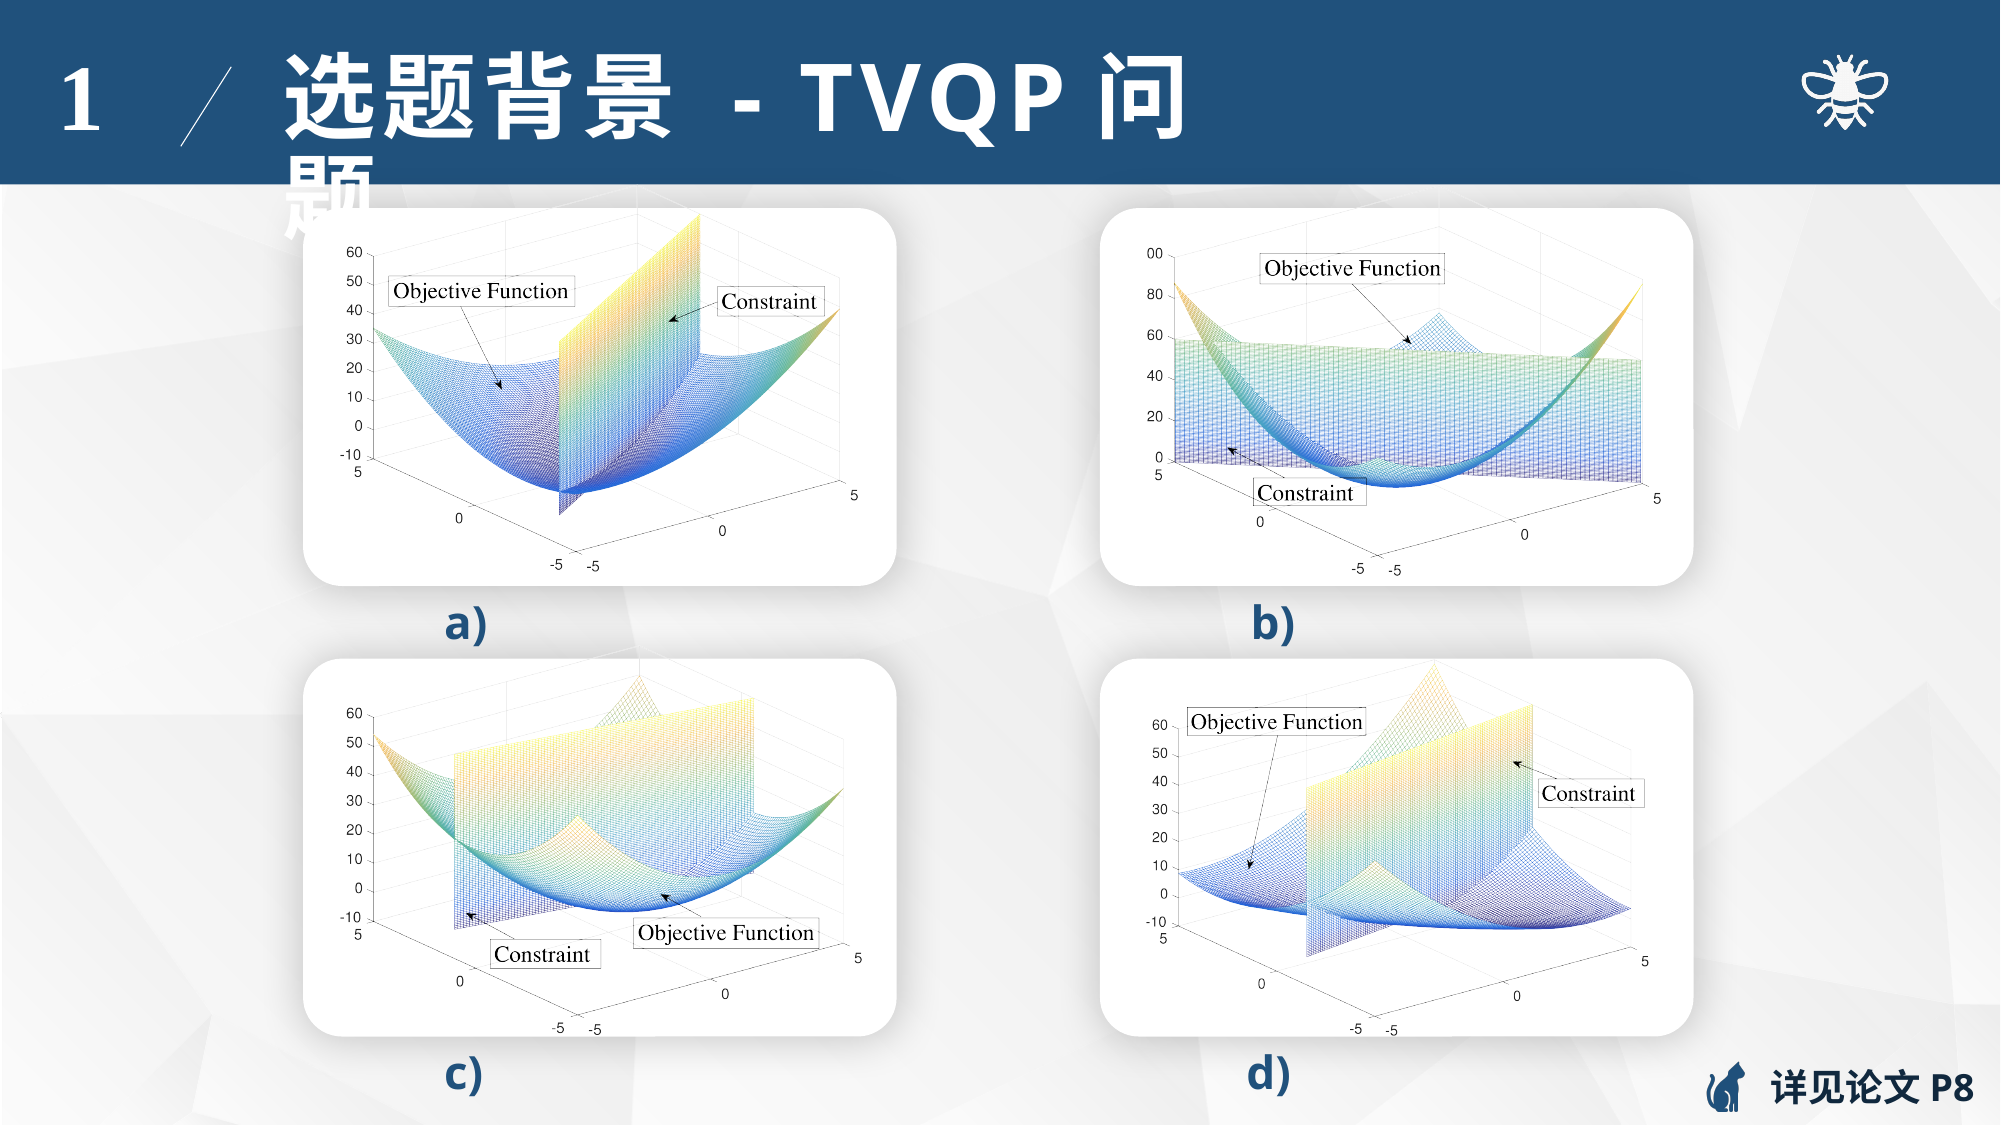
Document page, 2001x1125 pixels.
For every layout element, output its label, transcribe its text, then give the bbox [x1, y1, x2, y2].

picture [1791, 38, 1898, 146]
picture [0, 0, 2001, 1125]
list 1 [43, 42, 185, 142]
text_box [1098, 657, 1695, 1038]
text_box [1098, 207, 1695, 588]
text_box [302, 207, 898, 588]
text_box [1696, 1056, 1997, 1118]
list 选题背景 - TVQP问题 [267, 43, 1289, 148]
text_box [302, 657, 898, 1038]
